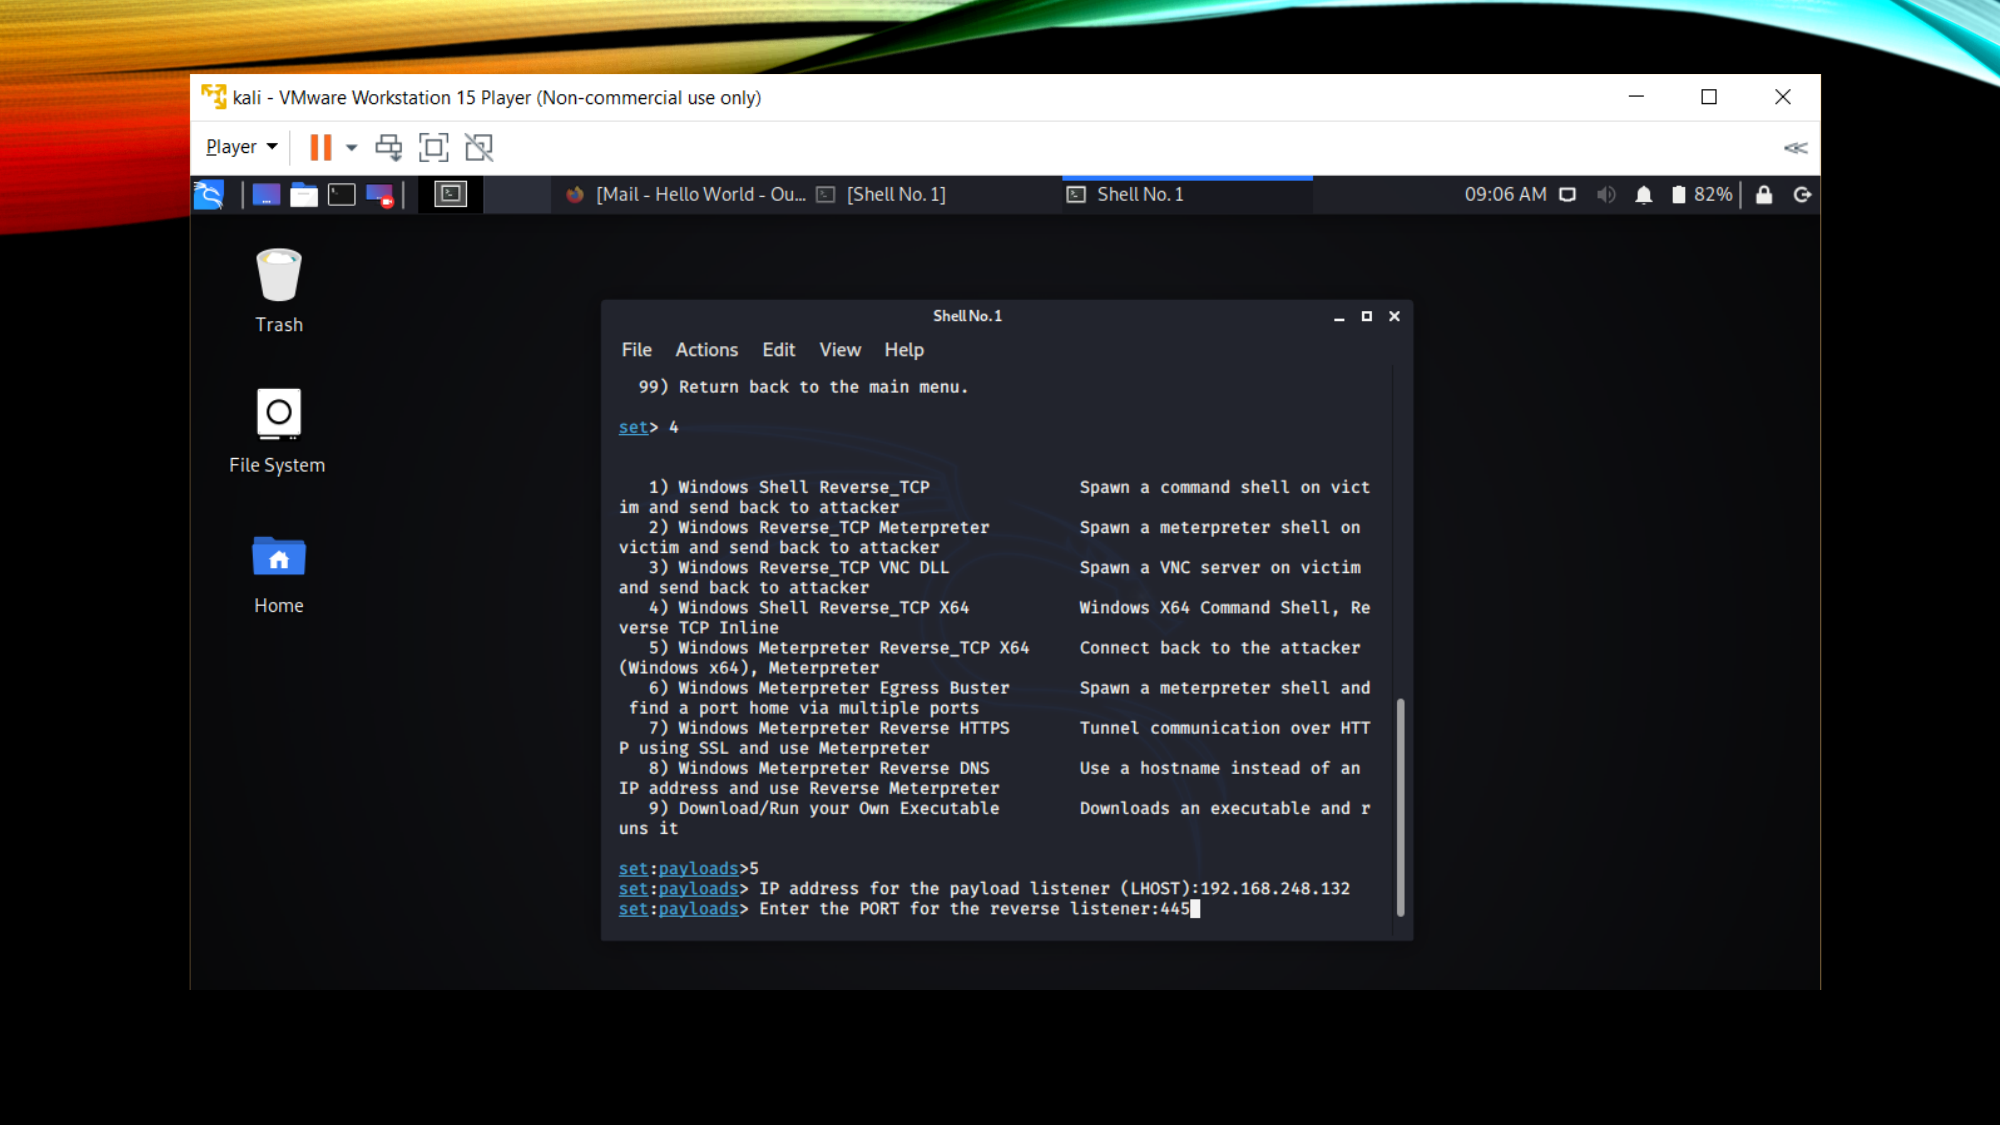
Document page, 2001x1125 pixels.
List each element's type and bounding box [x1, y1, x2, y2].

list [189, 73, 1822, 990]
picture [0, 0, 2000, 237]
